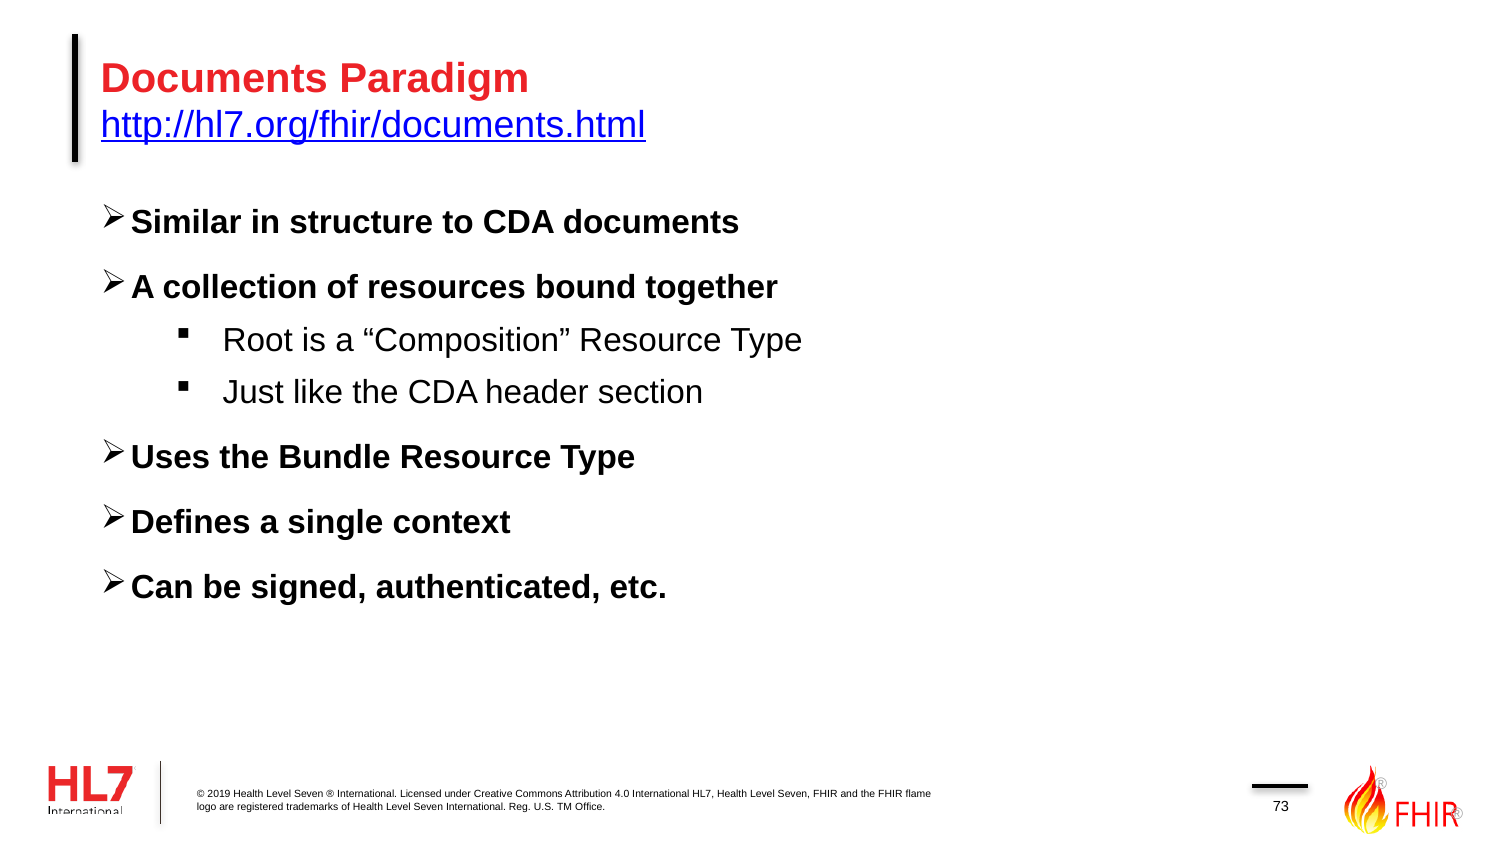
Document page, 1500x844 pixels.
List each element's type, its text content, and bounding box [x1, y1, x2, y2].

list Similar in structure to CDA documents A collection of resources bound together Root is a “Composition” Resource Type Just like the CDA header section Uses the Bundle Resource Type Defines a single context Can be signed, authenticated, etc. [100, 200, 1304, 575]
picture [1339, 760, 1463, 837]
title Documents Paradigm http://hl7.org/fhir/documents.html [100, 33, 1451, 163]
slide_number 73 [1258, 786, 1304, 814]
footer © 2019 Health Level Seven ® International. Licensed under Creative Commons Attribution 4.0 International HL7, Health Level Seven, FHIR and the FHIR flame logo are registered trademarks of Health Level Seven International. Reg. U.S. TM Office. [196, 786, 941, 813]
